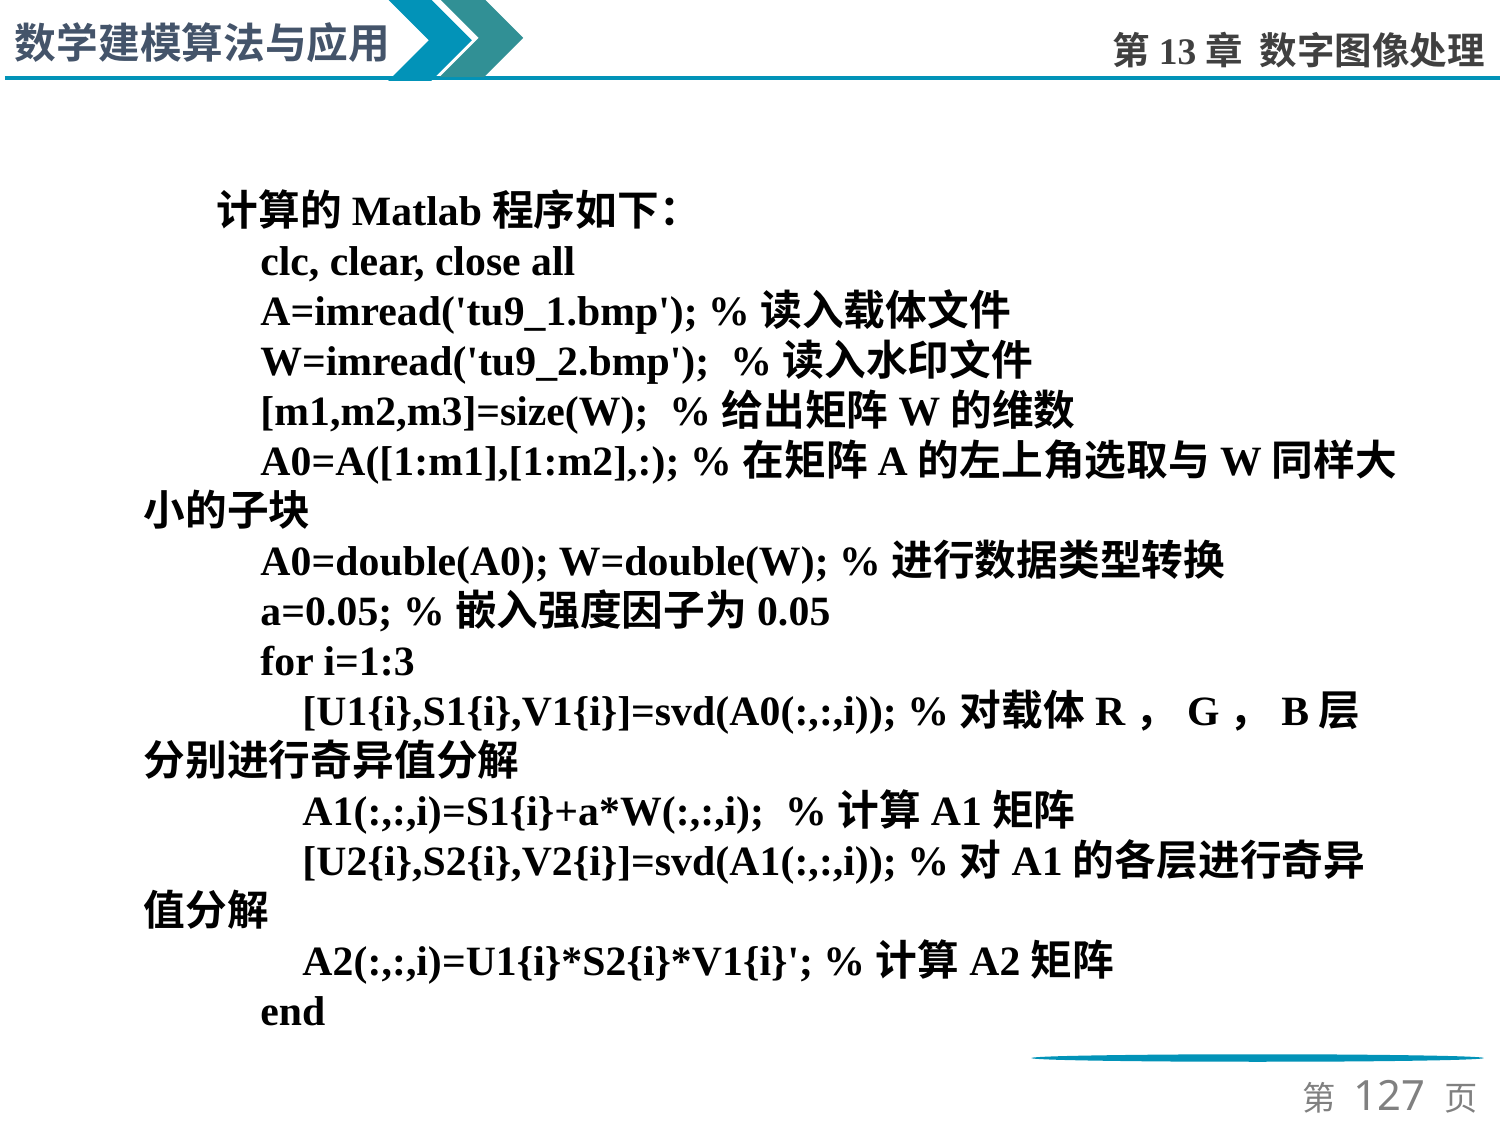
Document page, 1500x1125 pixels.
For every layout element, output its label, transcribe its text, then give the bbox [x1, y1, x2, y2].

text_box 计算的Matlab程序如下： clc, clear, close all A=imread('tu9_1.bmp'); %读入载体文件 W=imread('tu9_2.bmp'); %读入水印文件 [m1,m2,m3]=size(W); %给出矩阵W的维数 A0=A([1:m1],[1:m2],:); %在矩阵A的左上角选取与W同样大小的子块 A0=double(A0); W=double(W); %进行数据类型转换 a=0.05; %嵌入强度因子为0.05 for i=1:3 [U1{i},S1{i},V1{i}]=svd(A0(:,:,i)); %对载体R，G，B层分别进行奇异值分解 A1(:,:,i)=S1{i}+a*W(:,:,i); %计算A1矩阵 [U2{i},S2{i},V2{i}]=svd(A1(:,:,i)); %对A1的各层进行奇异值分解 A2(:,:,i)=U1{i}*S2{i}*V1{i}'; %计算A2矩阵 end [85, 176, 1415, 1042]
